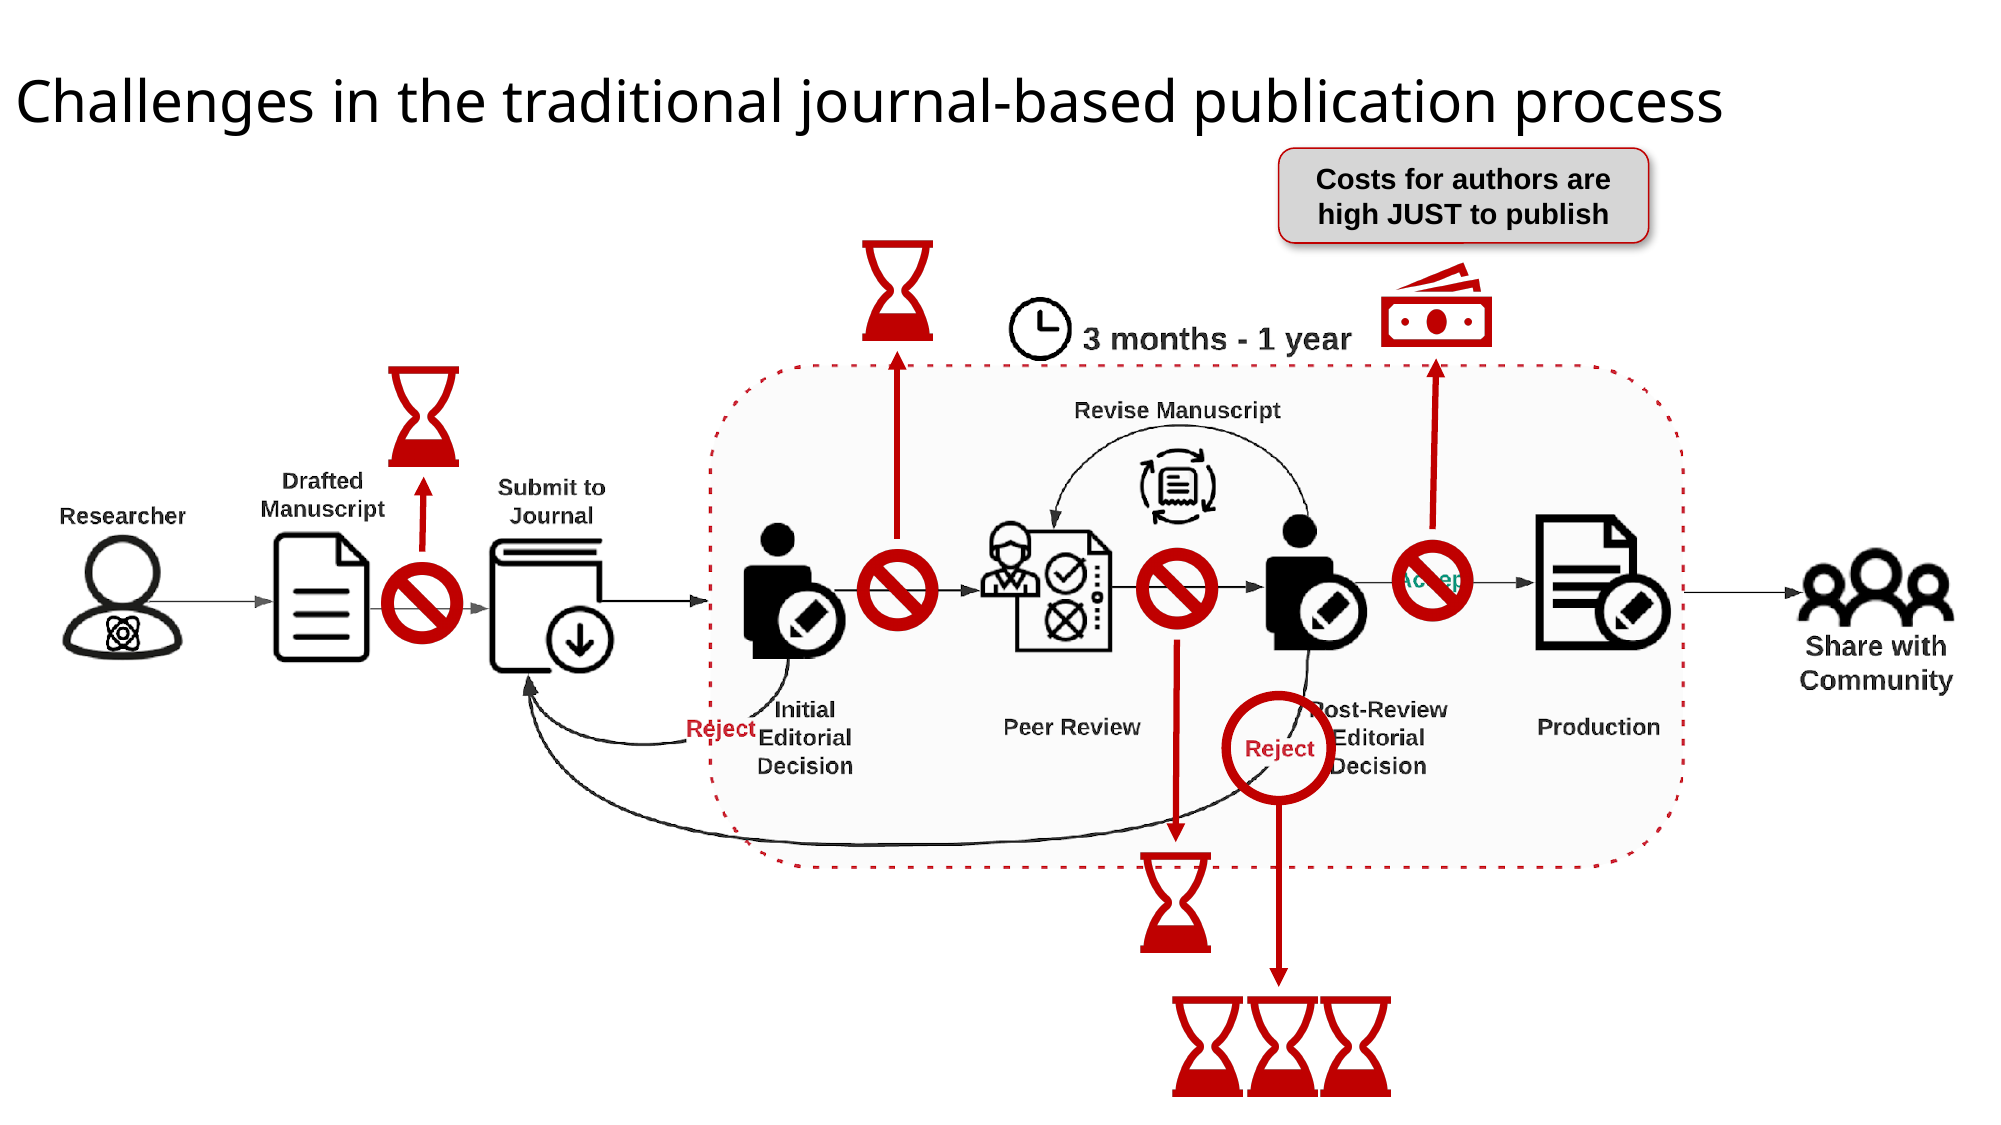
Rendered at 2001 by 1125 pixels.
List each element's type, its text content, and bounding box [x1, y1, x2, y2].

text_box Challenges in the traditional journal-based publication process [0, 49, 1864, 175]
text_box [1432, 358, 1437, 530]
text_box Costs for authors are high JUST to publish [1278, 175, 1649, 244]
picture [1147, 986, 1416, 1107]
picture [0, 230, 2000, 963]
